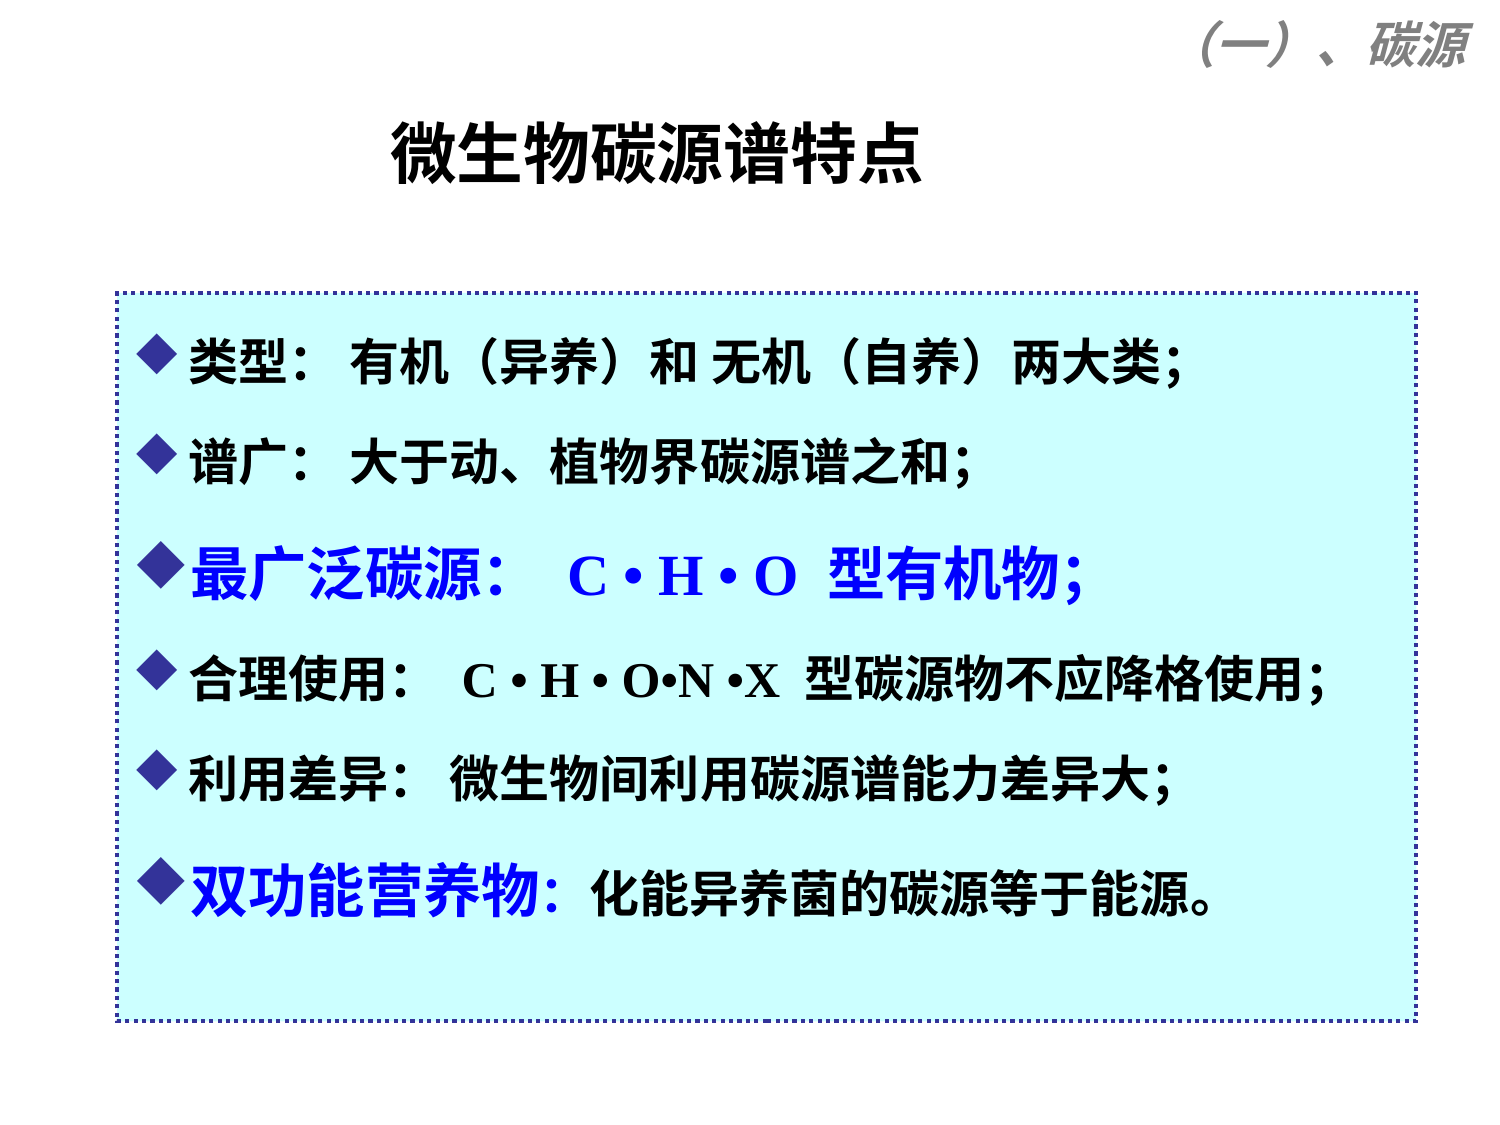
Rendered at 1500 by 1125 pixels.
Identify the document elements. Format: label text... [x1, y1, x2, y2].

text_box （一）、碳源 [1150, 6, 1481, 81]
title 微生物碳源谱特点 [374, 93, 980, 210]
list 类型： 有机（异养）和 无机（自养）两大类； 谱广： 大于动、植物界碳源谱之和； 最广泛碳源： C • H • O 型有机物； 合理使用： C • H • O•N •X 型碳源物不应降格使用； 利用差异： 微生物间利用碳源谱能力差异大； 双功能营养物：化能异养菌的碳源等于能源。 [116, 292, 1417, 1022]
